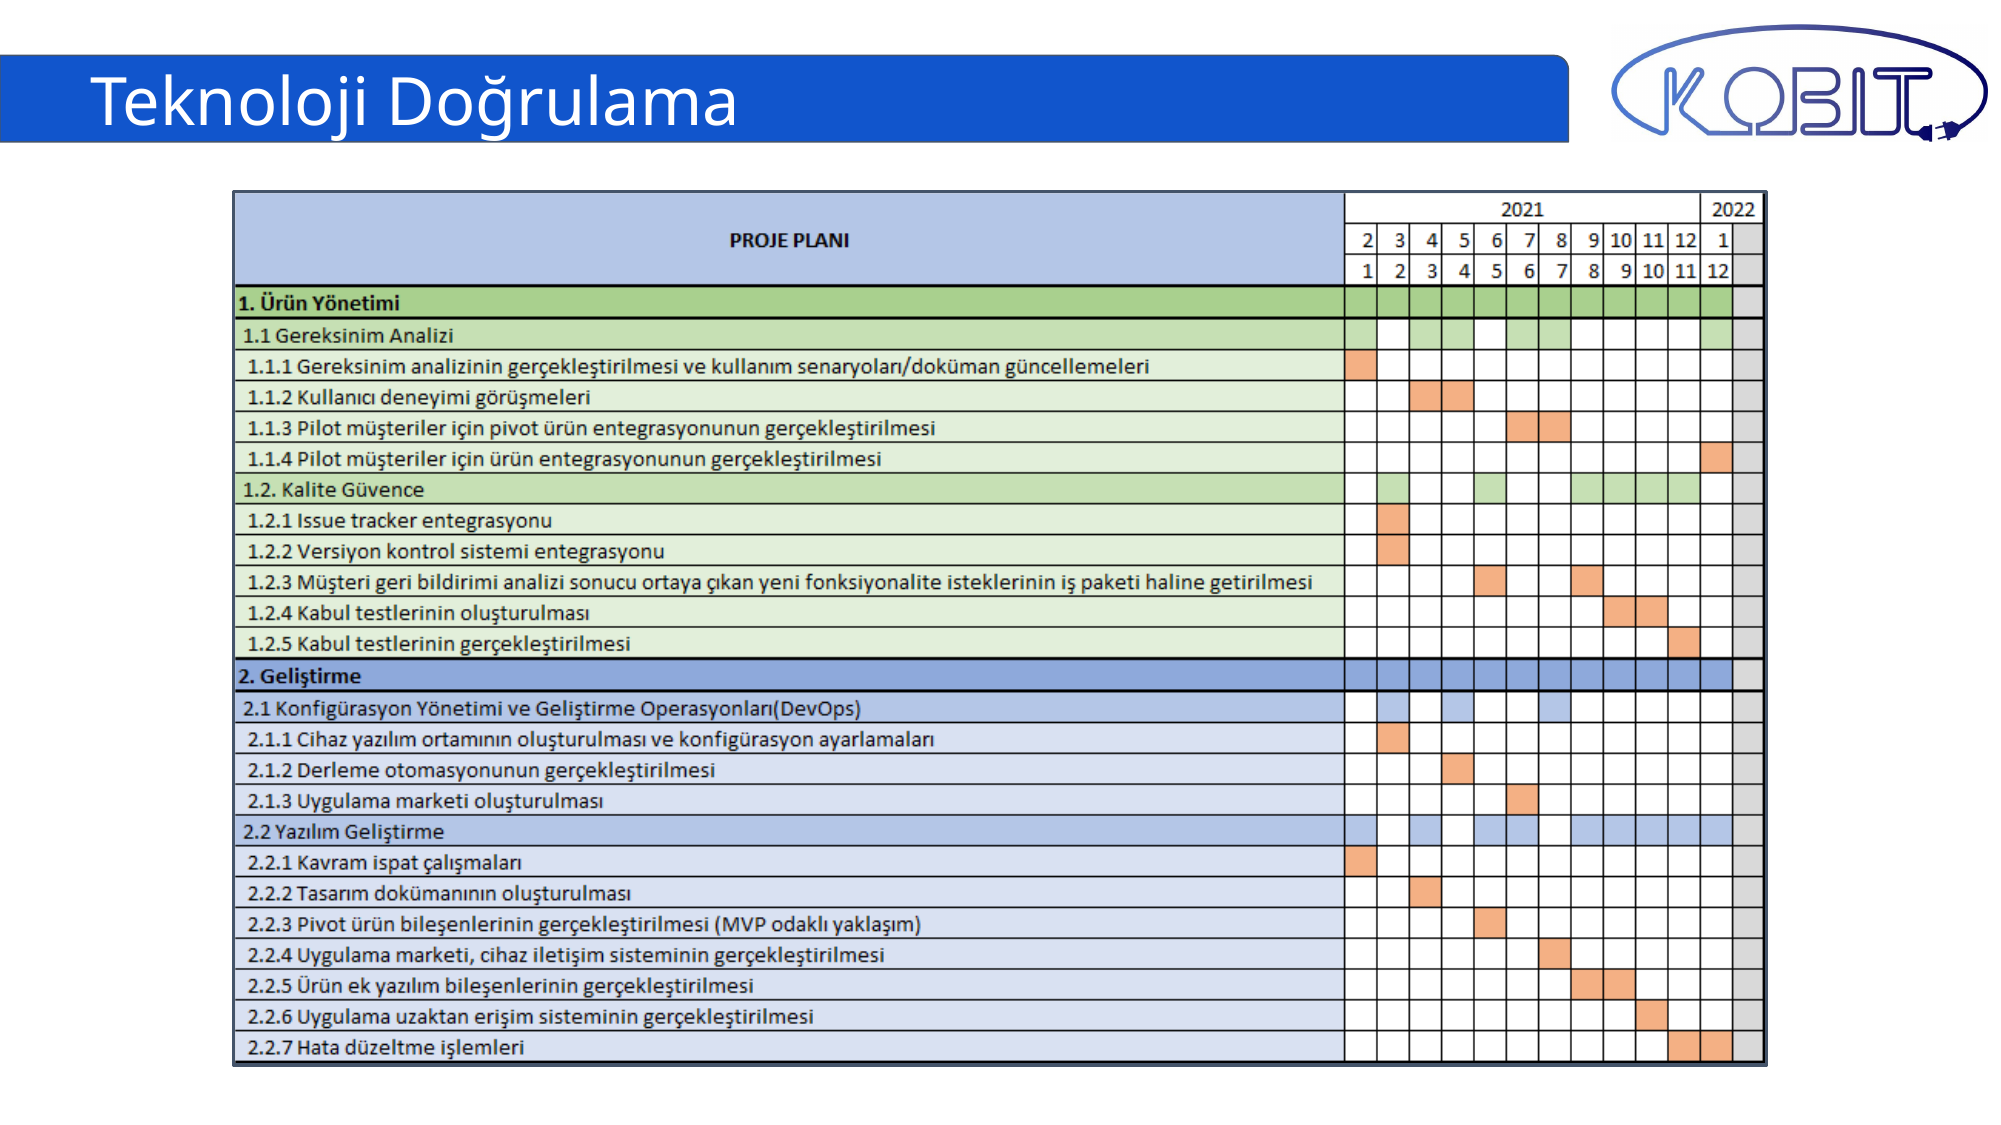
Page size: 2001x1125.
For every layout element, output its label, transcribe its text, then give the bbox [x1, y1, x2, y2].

picture [1611, 24, 1988, 143]
text_box Teknoloji Doğrulama [0, 55, 1569, 142]
picture [234, 192, 1766, 1064]
